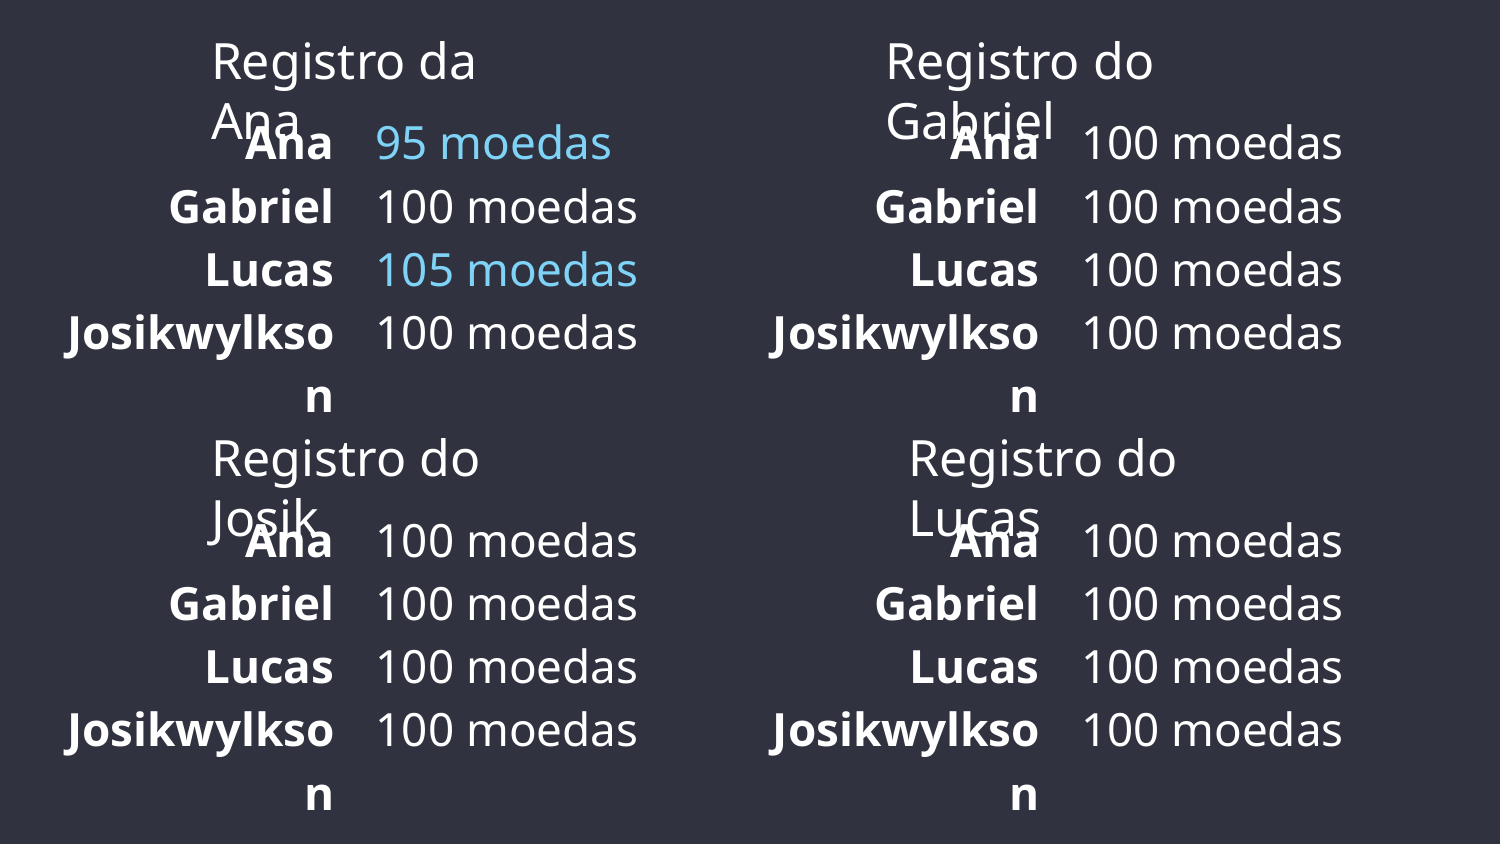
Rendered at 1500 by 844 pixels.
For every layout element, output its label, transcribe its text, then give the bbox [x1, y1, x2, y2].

text_box Ana Gabriel Lucas Josikwylkson [730, 488, 1055, 763]
text_box 95 moedas 100 moedas 105 moedas 100 moedas [360, 90, 686, 366]
text_box Registro do Gabriel [870, 14, 1278, 81]
text_box Ana Gabriel Lucas Josikwylkson [730, 90, 1055, 366]
text_box 100 moedas 100 moedas 100 moedas 100 moedas [1066, 90, 1391, 366]
text_box Registro do Lucas [893, 411, 1278, 478]
text_box 100 moedas 100 moedas 100 moedas 100 moedas [360, 488, 686, 763]
text_box Registro do Josik [196, 411, 581, 478]
text_box Ana Gabriel Lucas Josikwylkson [24, 90, 350, 366]
text_box Ana Gabriel Lucas Josikwylkson [24, 488, 350, 763]
text_box 100 moedas 100 moedas 100 moedas 100 moedas [1066, 488, 1391, 763]
text_box Registro da Ana [196, 14, 532, 81]
